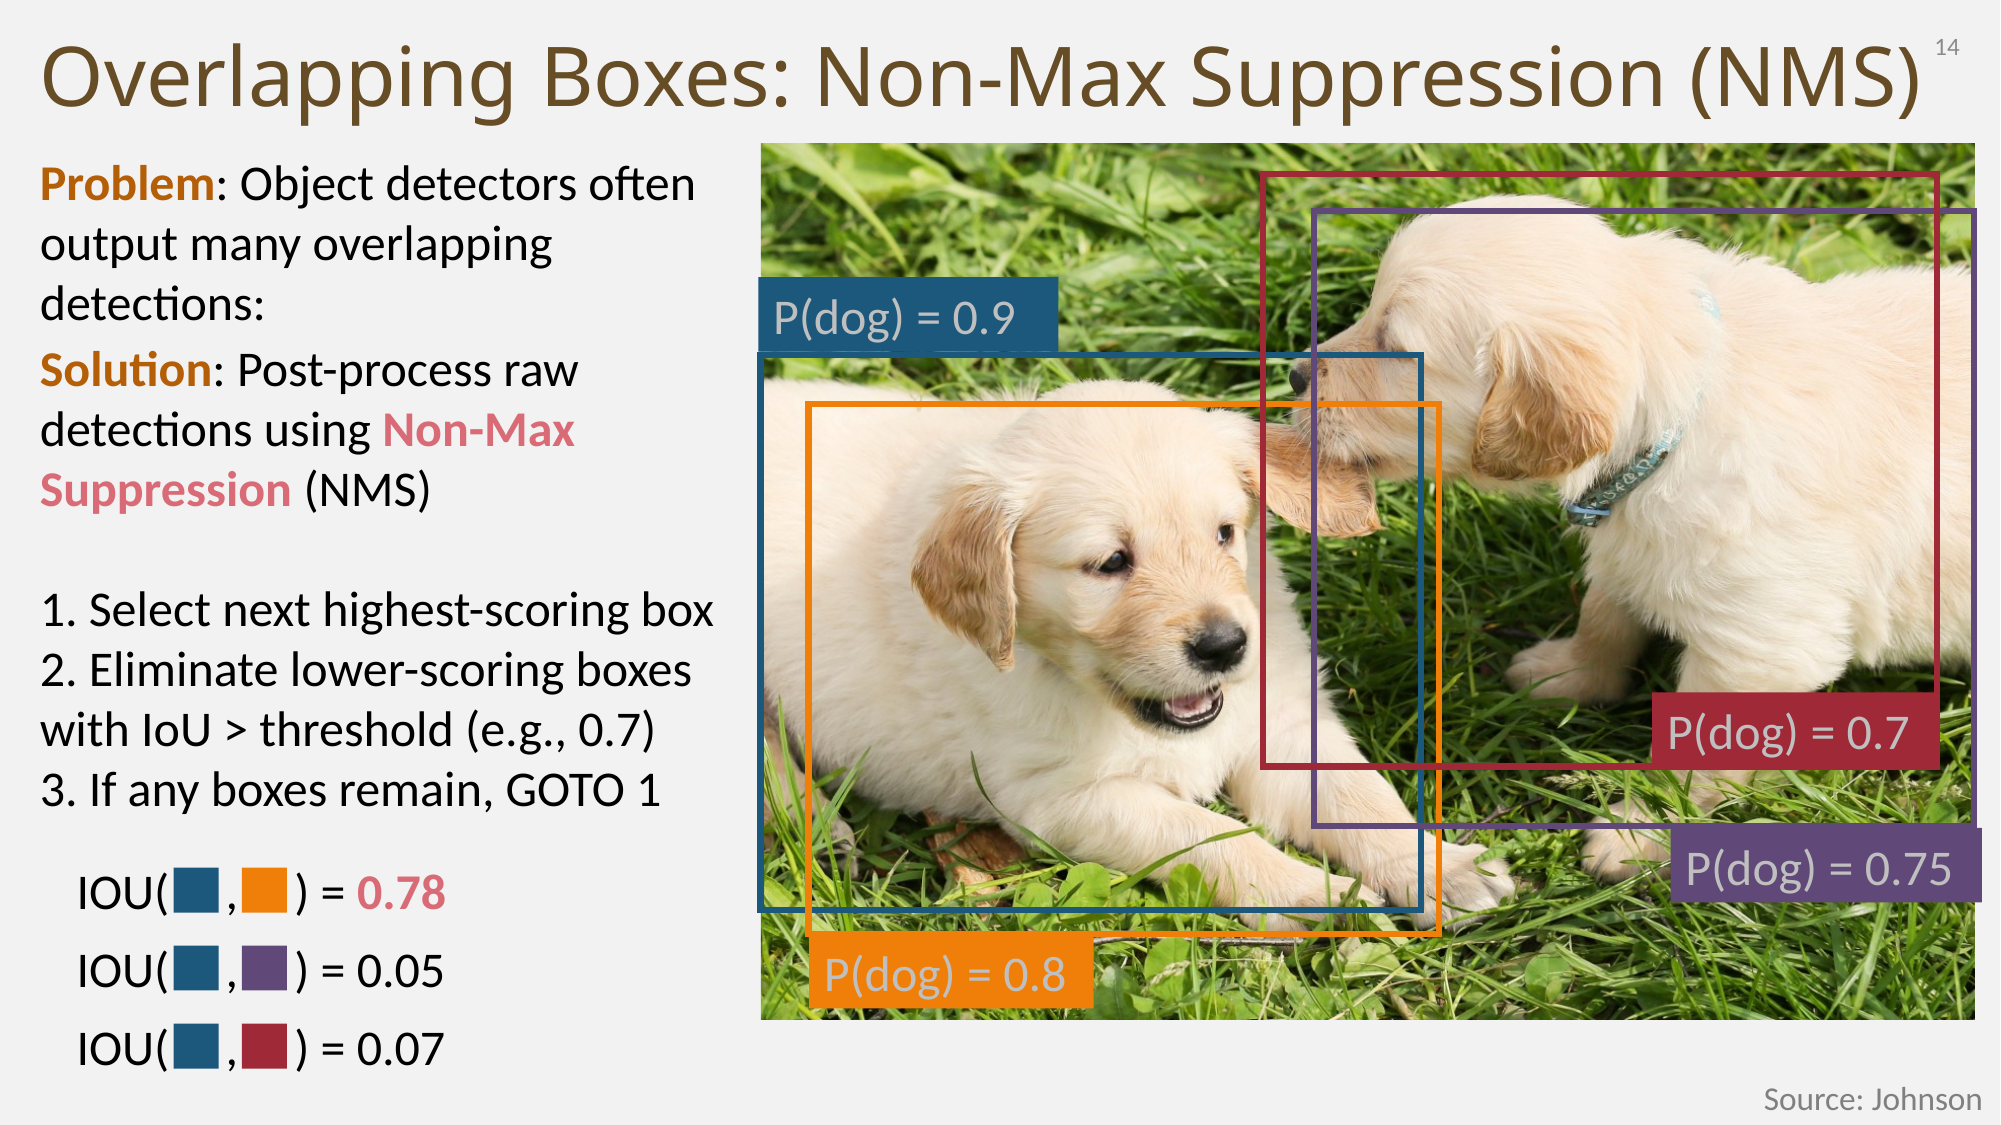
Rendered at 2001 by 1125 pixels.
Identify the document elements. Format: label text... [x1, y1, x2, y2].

text_box Source: Johnson [1749, 1069, 1999, 1125]
text_box P(dog) = 0.75 [1975, 827, 1982, 903]
text_box Solution: Post-process raw detections using Non-Max Suppression (NMS) 1. Select next highest-scoring box 2. Eliminate lower-scoring boxes with IoU > threshold (e.g., 0.7) 3. If any boxes remain, GOTO 1 [24, 329, 738, 825]
slide_number 14 [1889, 15, 1975, 76]
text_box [61, 852, 665, 1085]
text_box Problem: Object detectors often output many overlapping detections: [24, 143, 738, 329]
title Overlapping Boxes: Non-Max Suppression (NMS) [24, 15, 1975, 144]
picture [760, 143, 1975, 1020]
